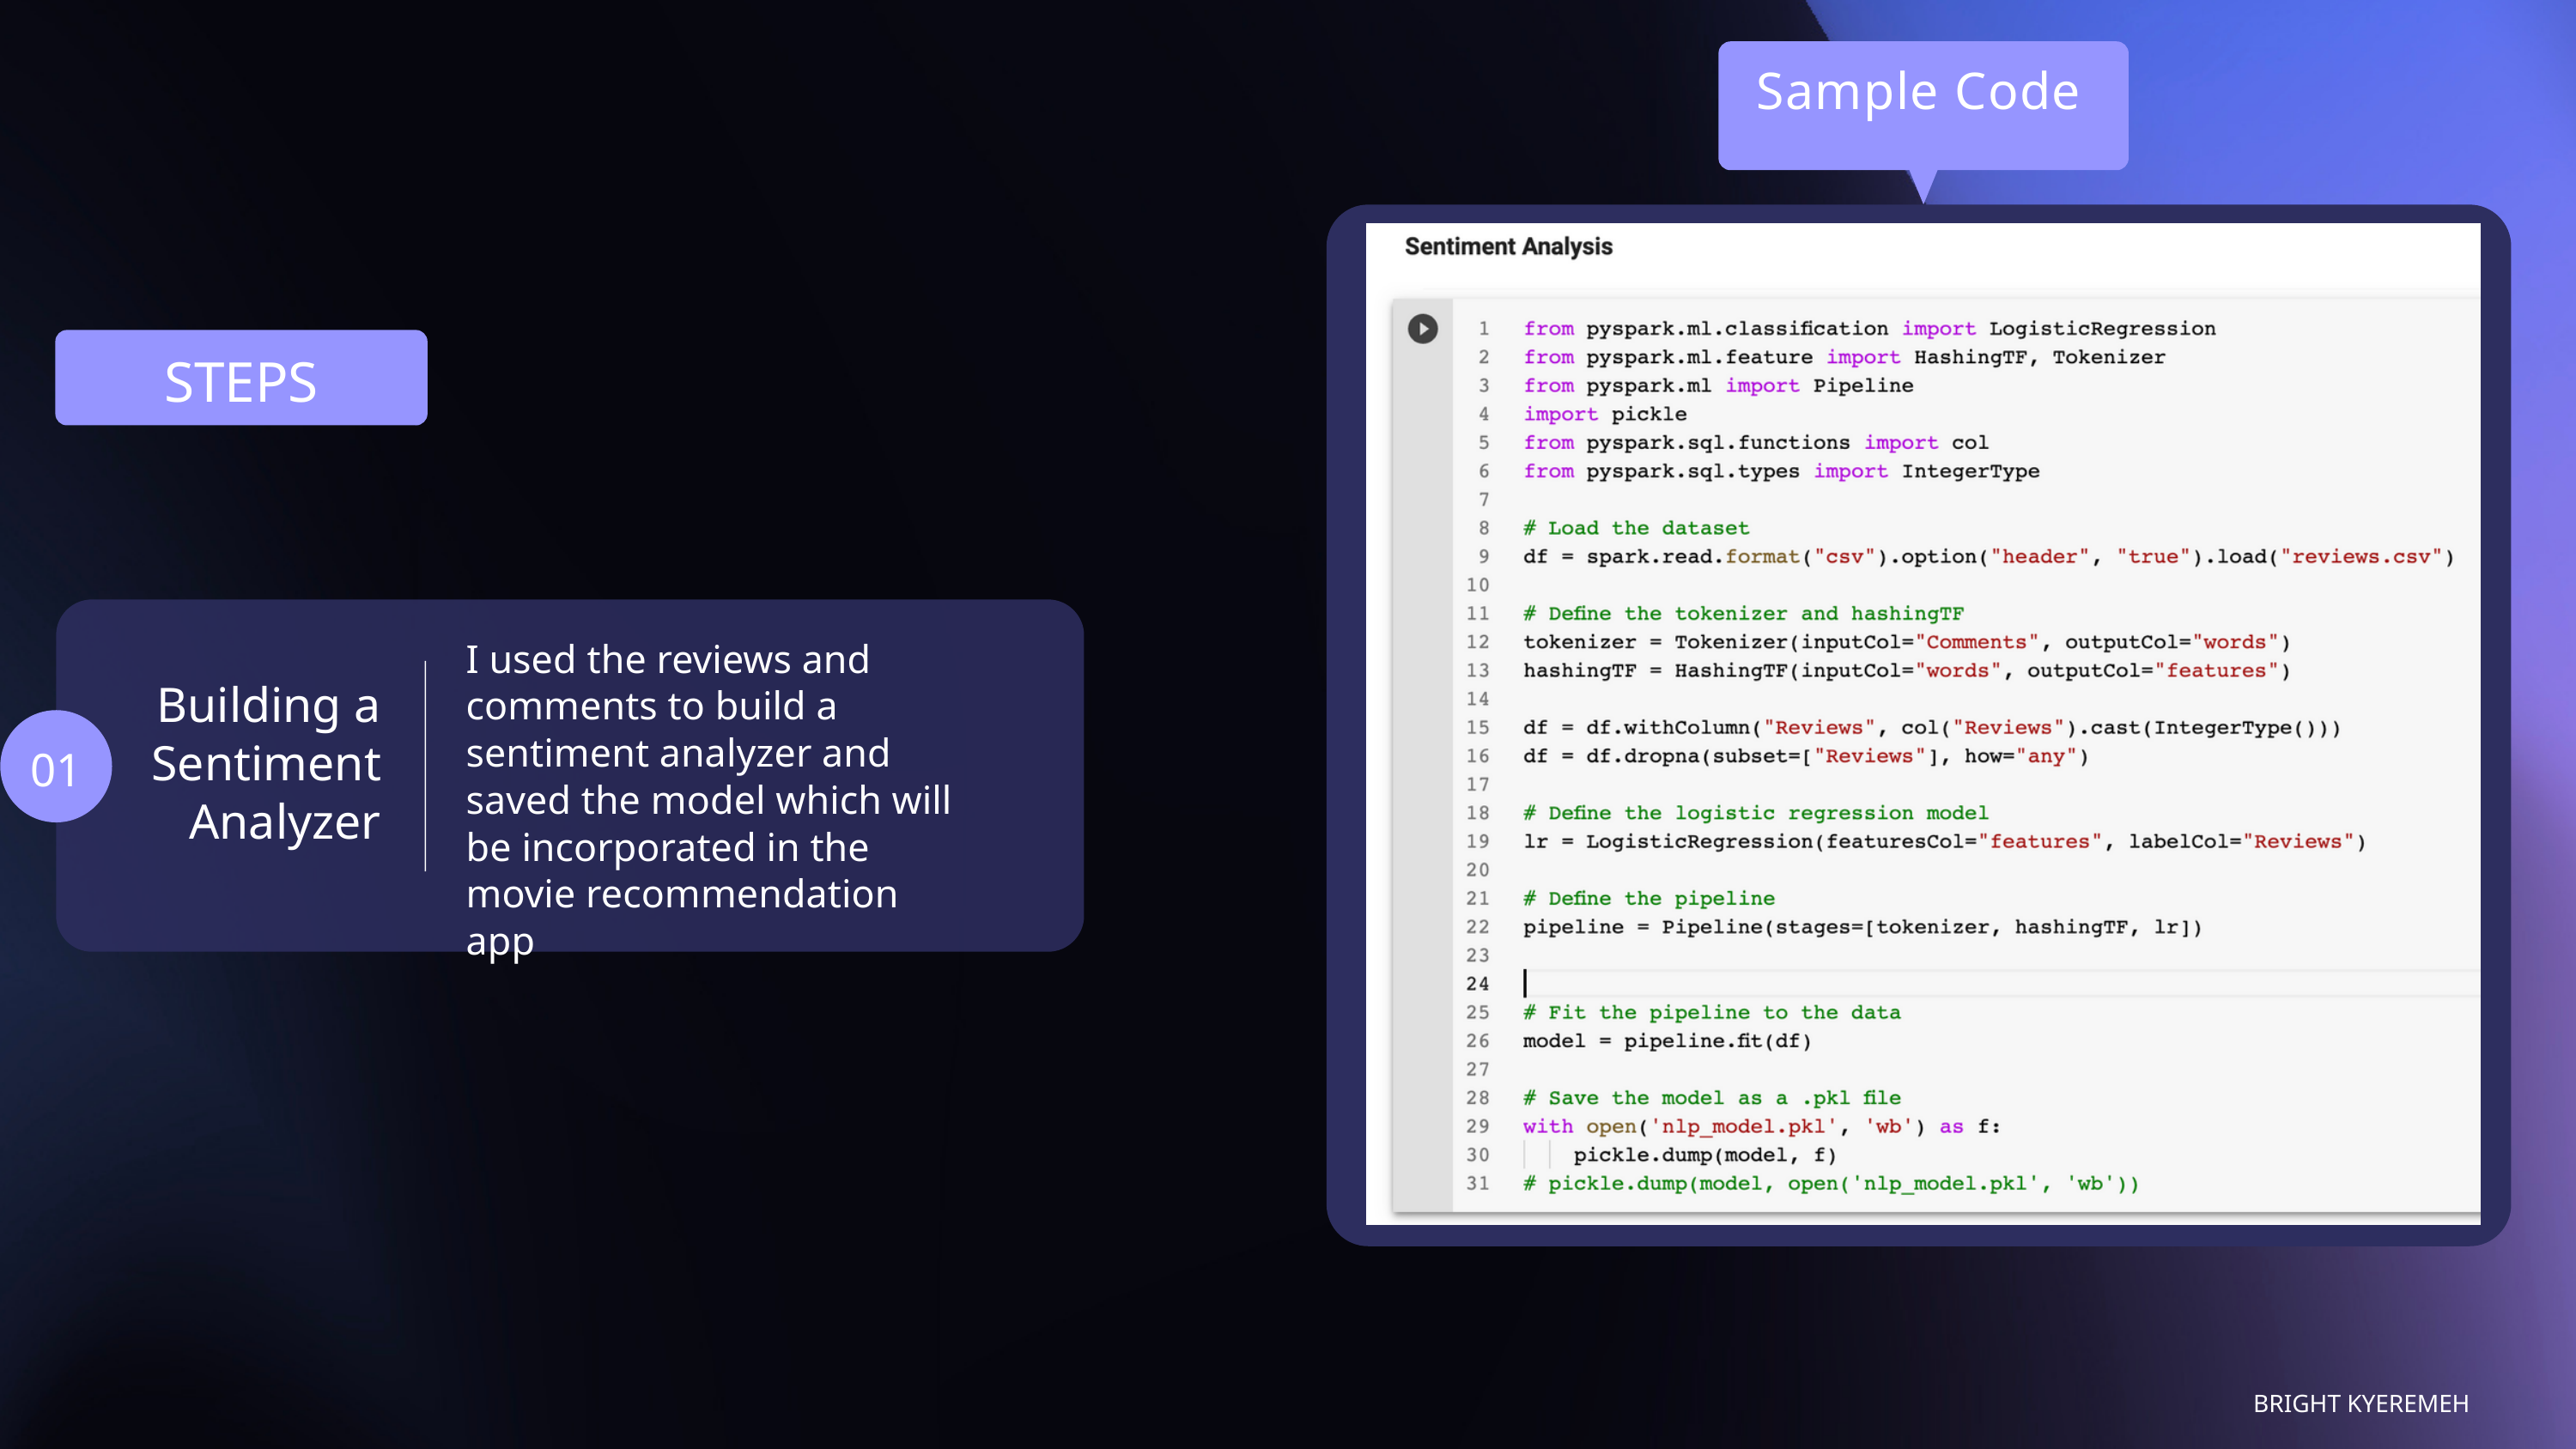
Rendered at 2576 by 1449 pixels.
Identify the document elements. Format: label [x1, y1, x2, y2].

text_box [0, 709, 113, 823]
text_box [56, 599, 1084, 952]
text_box [55, 330, 428, 426]
text_box [1718, 40, 2129, 205]
picture [0, 0, 2576, 1449]
text_box [1326, 204, 2512, 1246]
